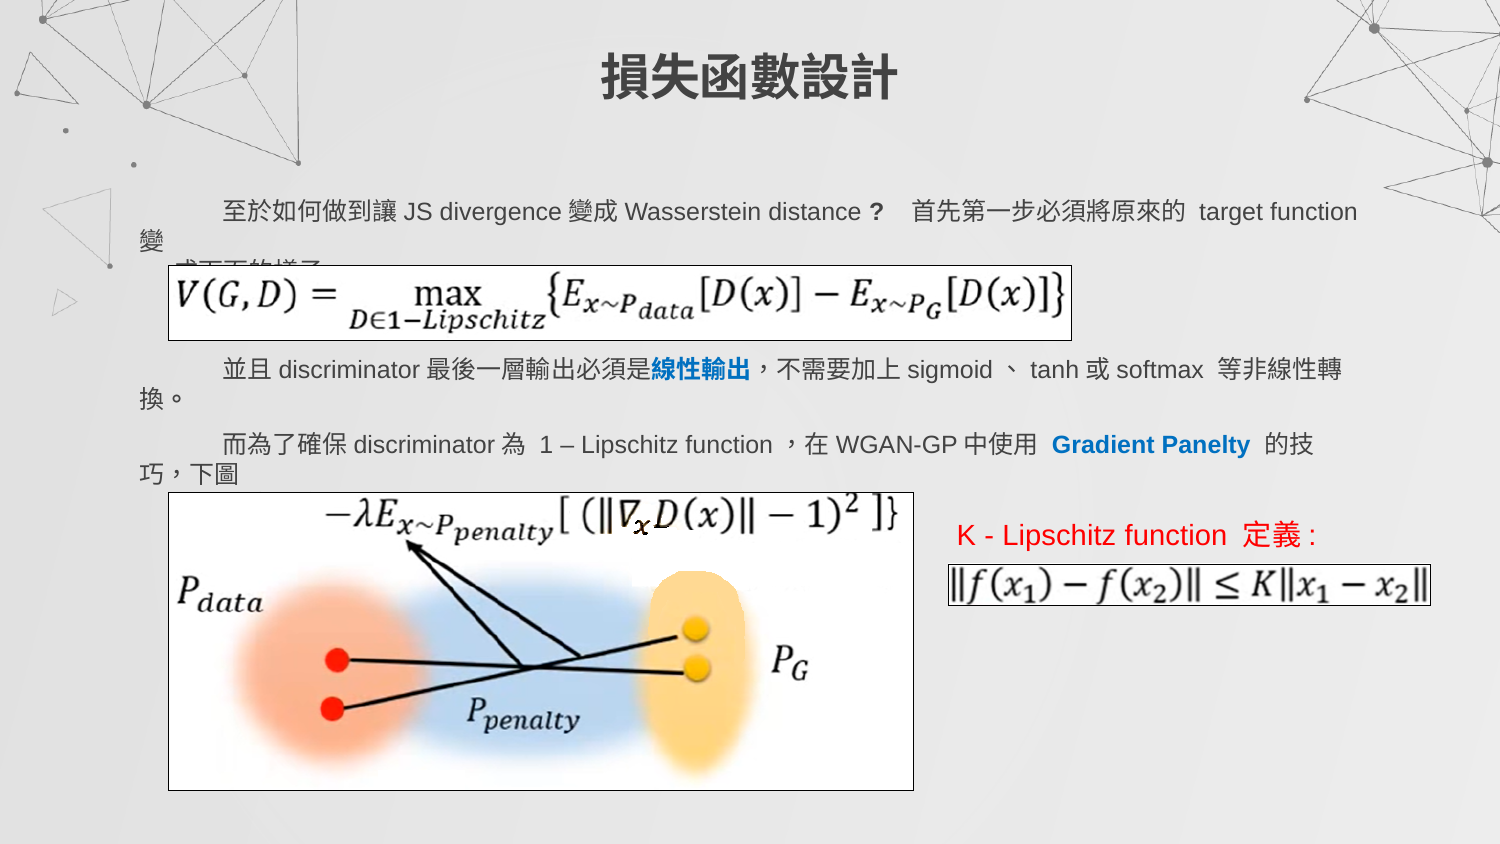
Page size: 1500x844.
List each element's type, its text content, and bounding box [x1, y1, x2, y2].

picture [0, 0, 1500, 844]
text_box 至於如何做到讓JS divergence變成Wasserstein distance ? 首先第一步必須將原來的 target function 變 成下面的樣子: [124, 188, 1375, 323]
text_box K - Lipschitz function 定義: [941, 508, 1332, 559]
text_box 並且discriminator最後一層輸出必須是線性輸出，不需要加上sigmoid、tanh或softmax 等非線性轉換。 而為了確保discriminator為 1 – Lipschitz function，在WGAN-GP中使用 Gradient Panelty 的技巧，下圖 是他的實作方式 => [124, 346, 1375, 526]
text_box 損失函數設計 [247, 30, 1253, 126]
